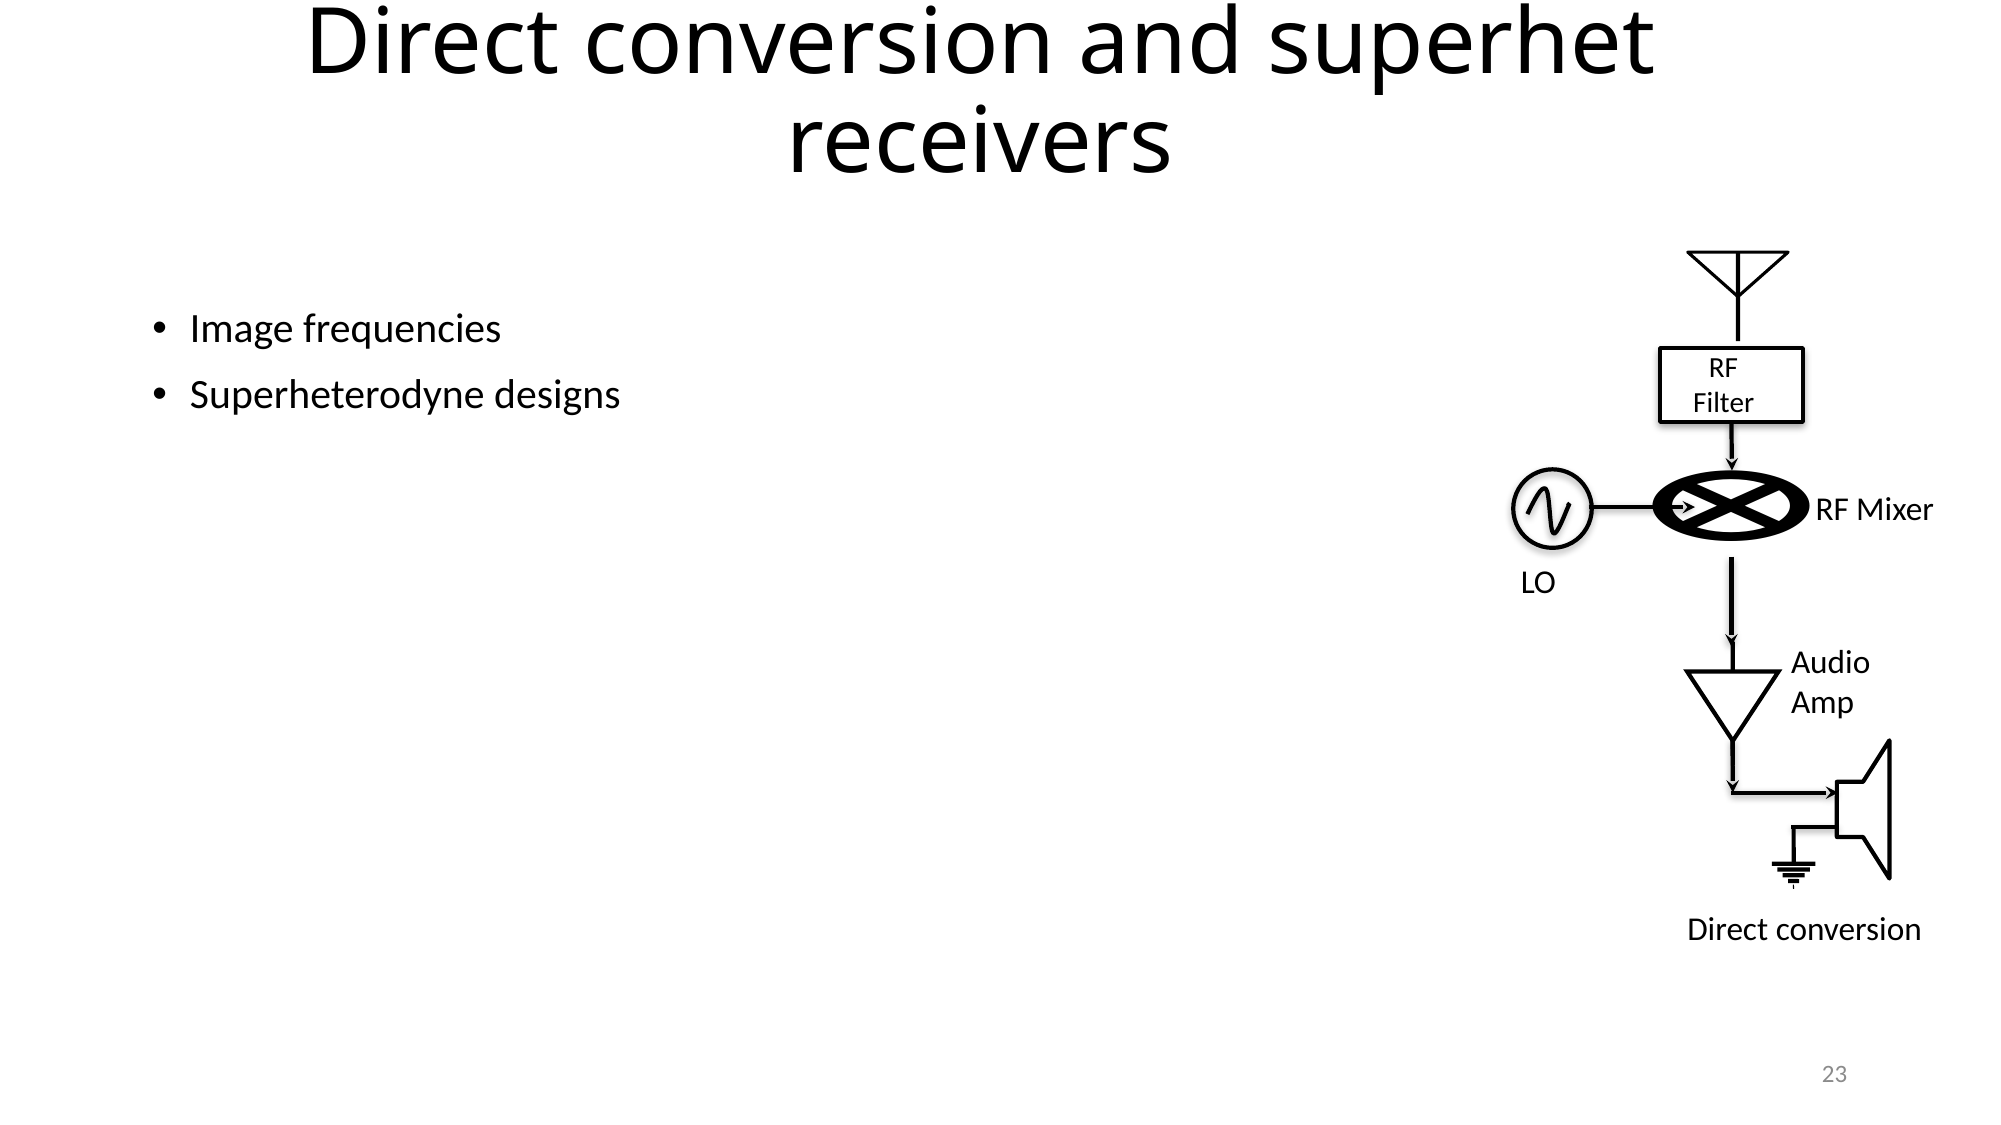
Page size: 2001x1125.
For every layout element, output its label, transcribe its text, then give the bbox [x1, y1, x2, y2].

title Direct conversion and superhet receivers [117, 22, 1843, 165]
list Image frequencies Superheterodyne designs [137, 299, 1508, 1014]
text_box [1513, 252, 1963, 956]
slide_number 23 [1412, 1042, 1863, 1103]
